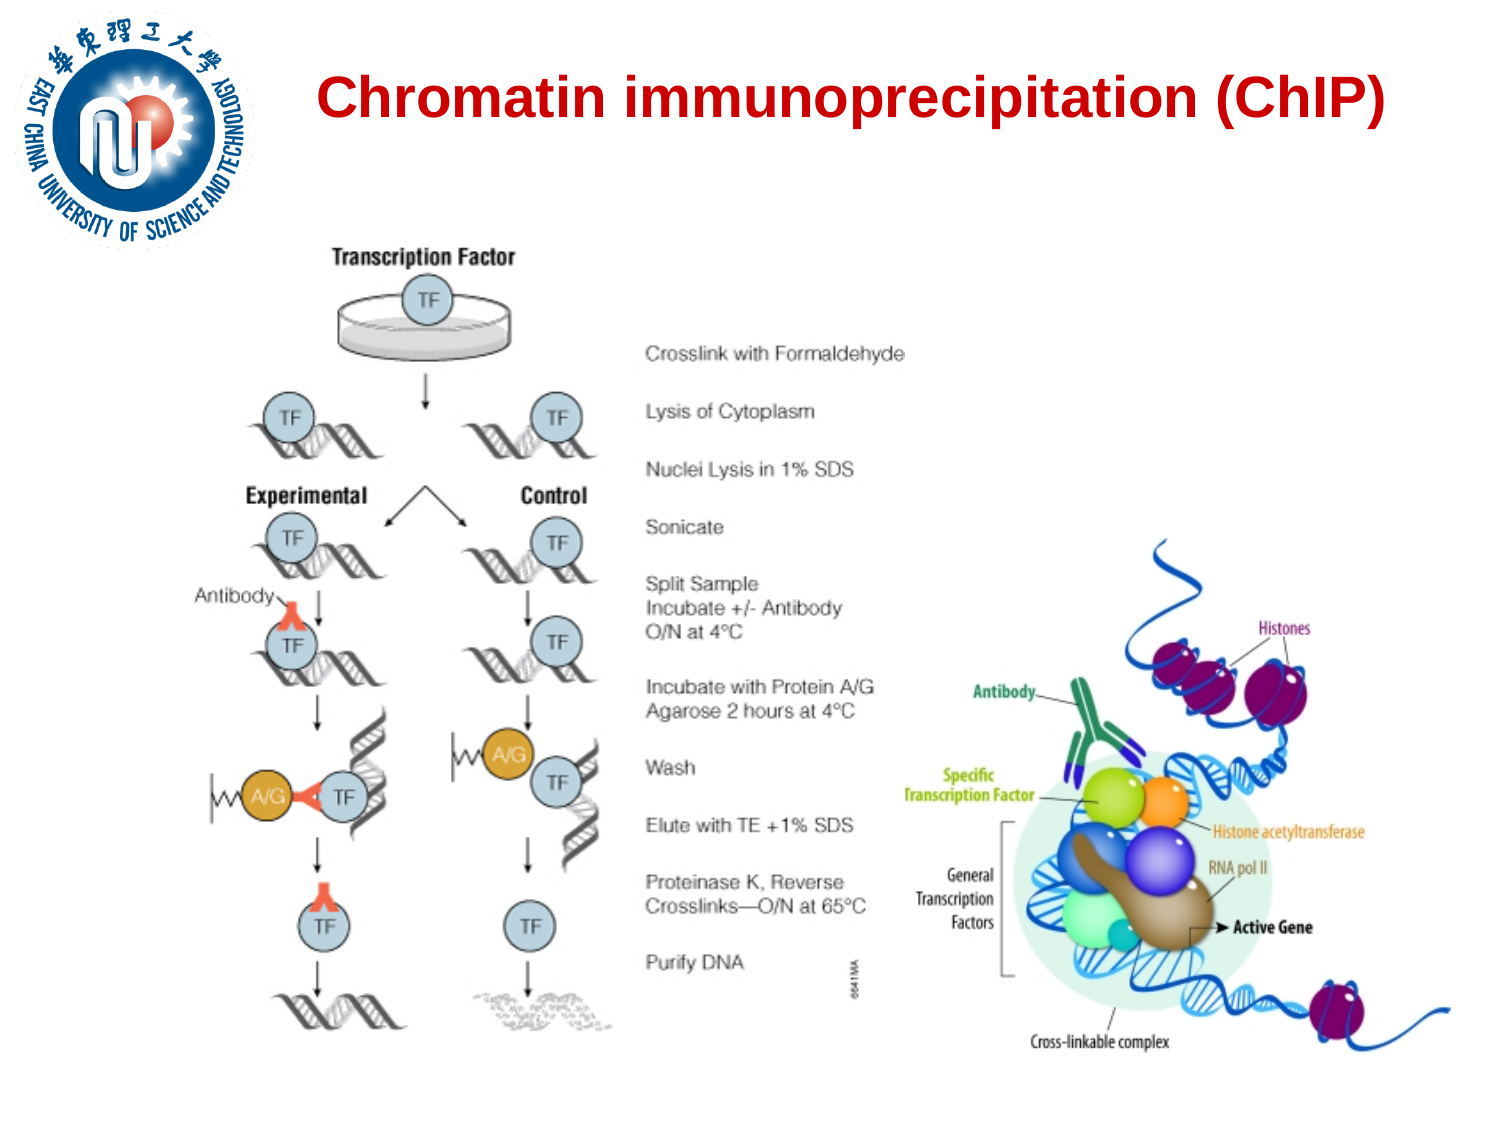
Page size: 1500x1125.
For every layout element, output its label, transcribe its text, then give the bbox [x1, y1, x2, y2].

picture [13, 9, 1451, 1053]
title Chromatin immunoprecipitation (ChIP) [301, 0, 1471, 188]
